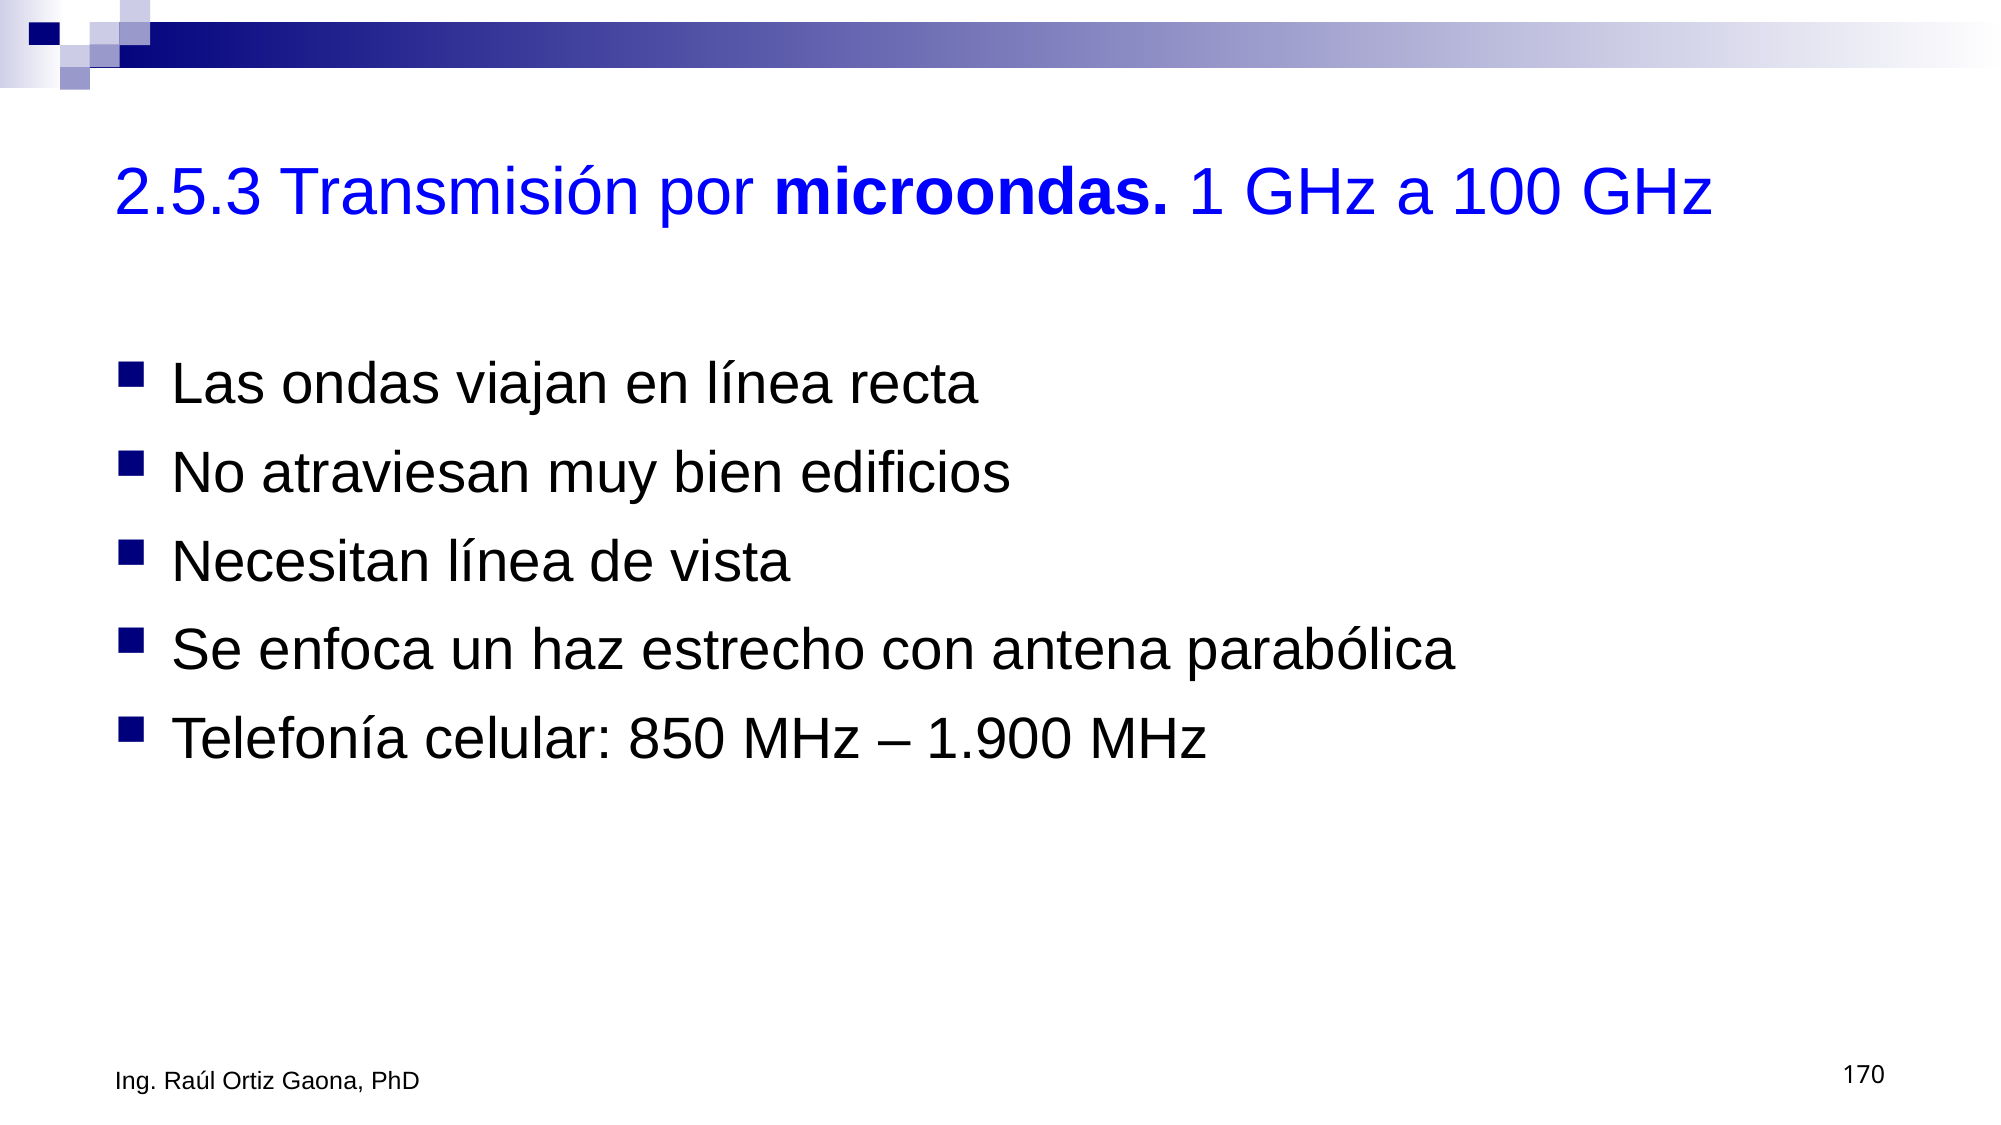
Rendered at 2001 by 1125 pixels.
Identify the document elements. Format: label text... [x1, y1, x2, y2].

slide_number Ing. Raúl Ortiz Gaona, PhD [99, 1059, 567, 1103]
slide_number 170 [1433, 1025, 1900, 1100]
title 2.5.3 Transmisión por microondas. 1 GHz a 100 GHz [99, 75, 1900, 300]
list Las ondas viajan en línea recta No atraviesan muy bien edificios Necesitan línea de vista Se enfoca un haz estrecho con antena parabólica Telefonía celular: 850 MHz – 1.900 MHz [99, 331, 1674, 1059]
